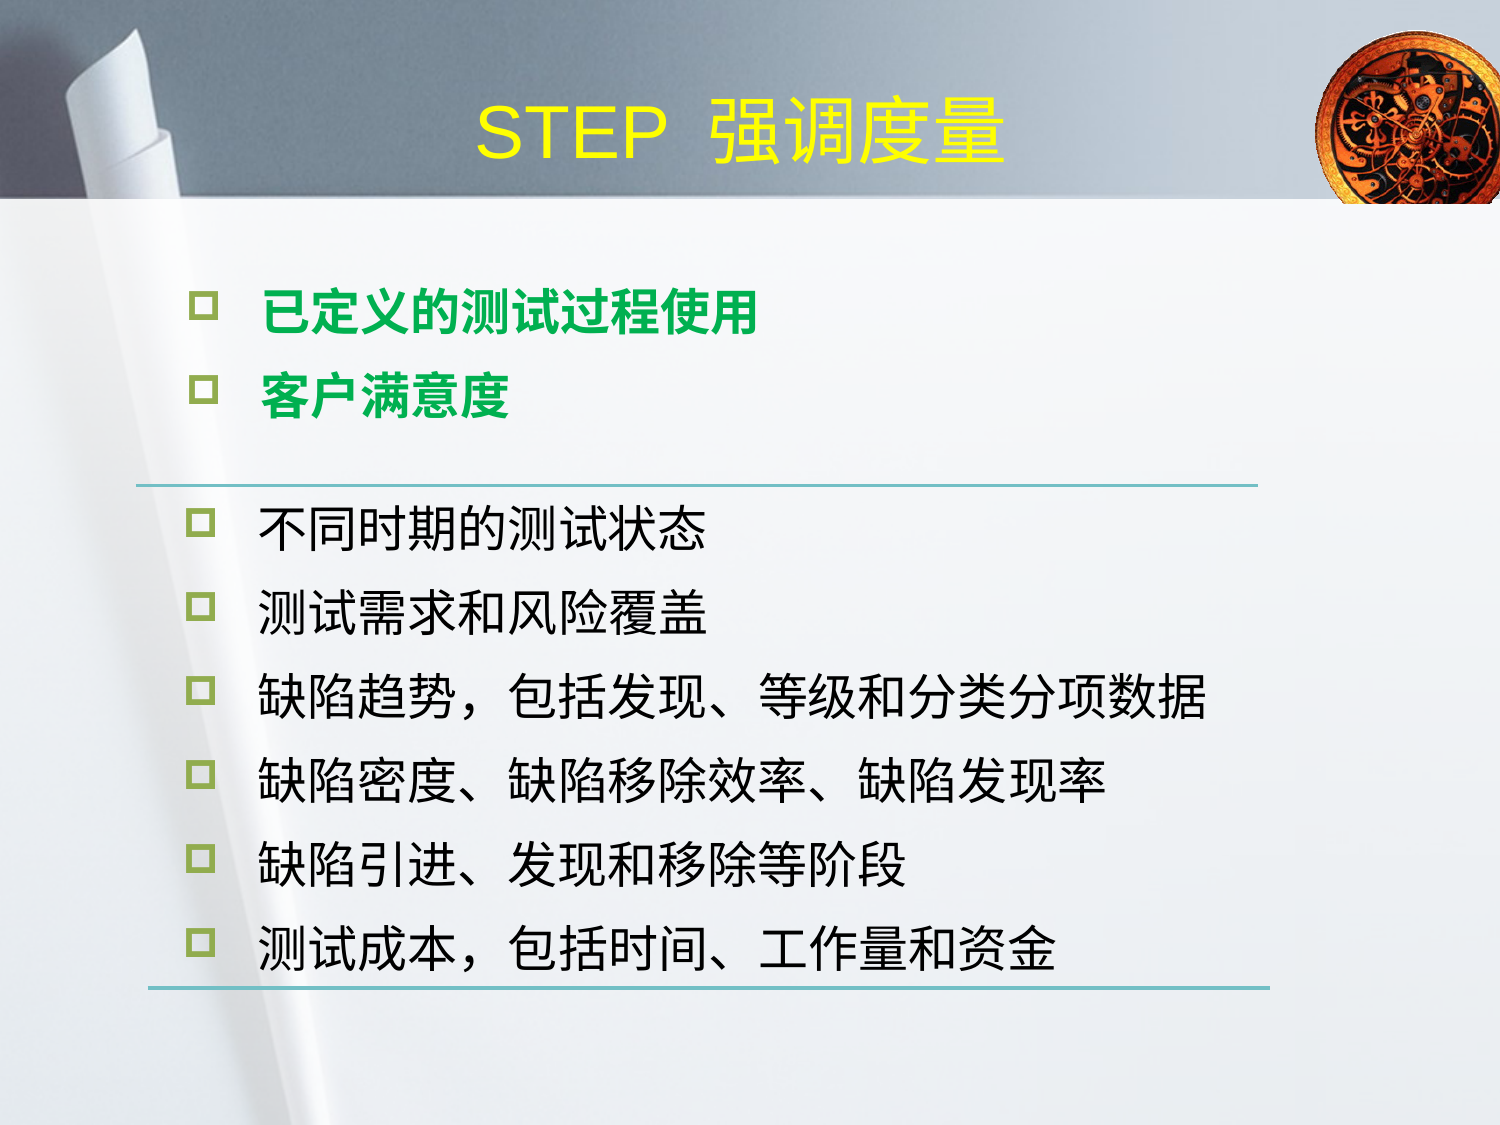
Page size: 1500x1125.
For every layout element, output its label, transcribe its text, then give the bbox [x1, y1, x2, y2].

title STEP 强调度量 [253, 72, 1229, 185]
text_box 不同时期的测试状态 测试需求和风险覆盖 缺陷趋势，包括发现、等级和分类分项数据 缺陷密度、缺陷移除效率、缺陷发现率 缺陷引进、发现和移除等阶段 测试成本，包括时间、工作量和资金 [183, 473, 1338, 978]
text_box 已定义的测试过程使用 客户满意度 [171, 249, 987, 484]
picture [0, 0, 1500, 204]
